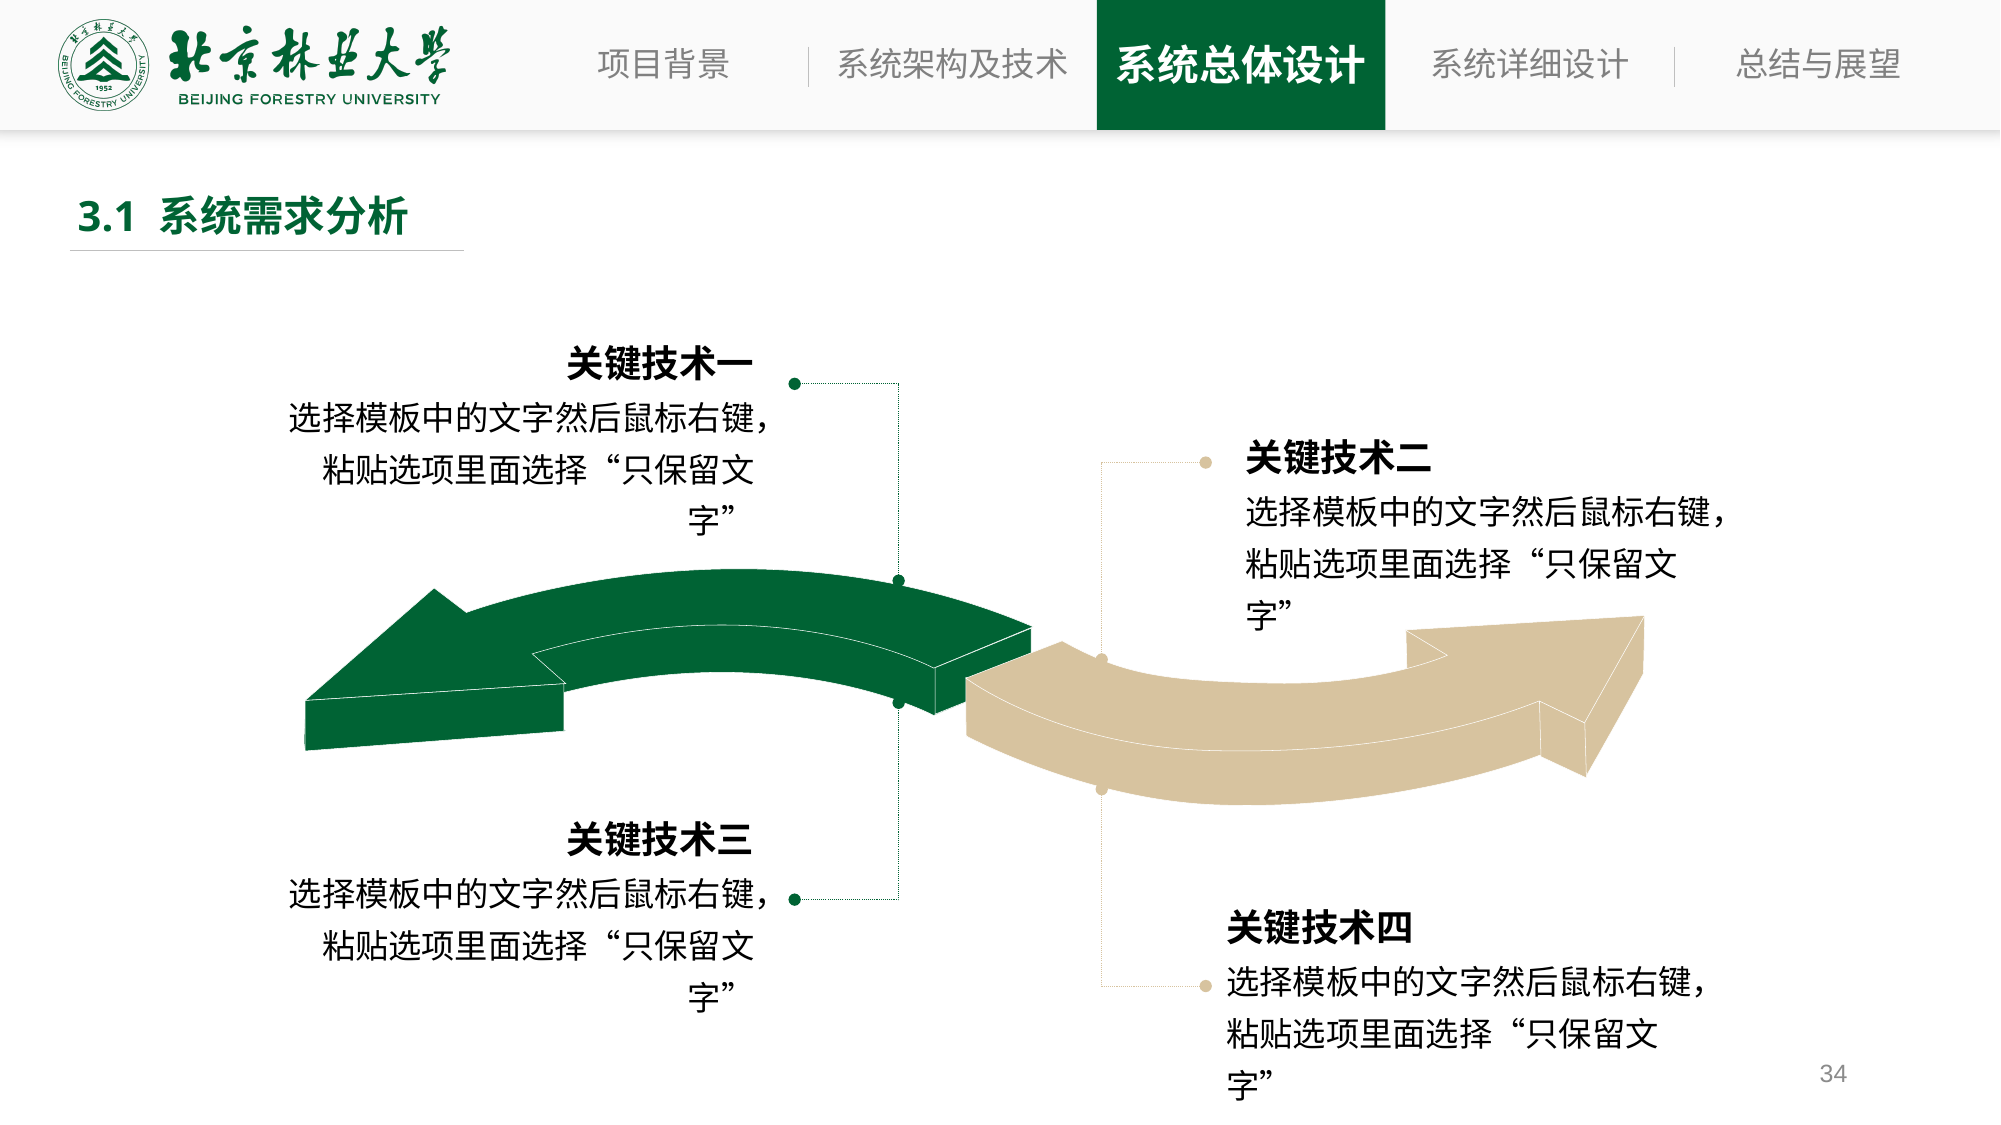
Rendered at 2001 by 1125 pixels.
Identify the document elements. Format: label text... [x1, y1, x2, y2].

text_box 3.1 系统需求分析 [77, 181, 702, 248]
slide_number 34 [1412, 1042, 1863, 1103]
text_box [261, 317, 1739, 1060]
picture [0, 0, 2000, 155]
